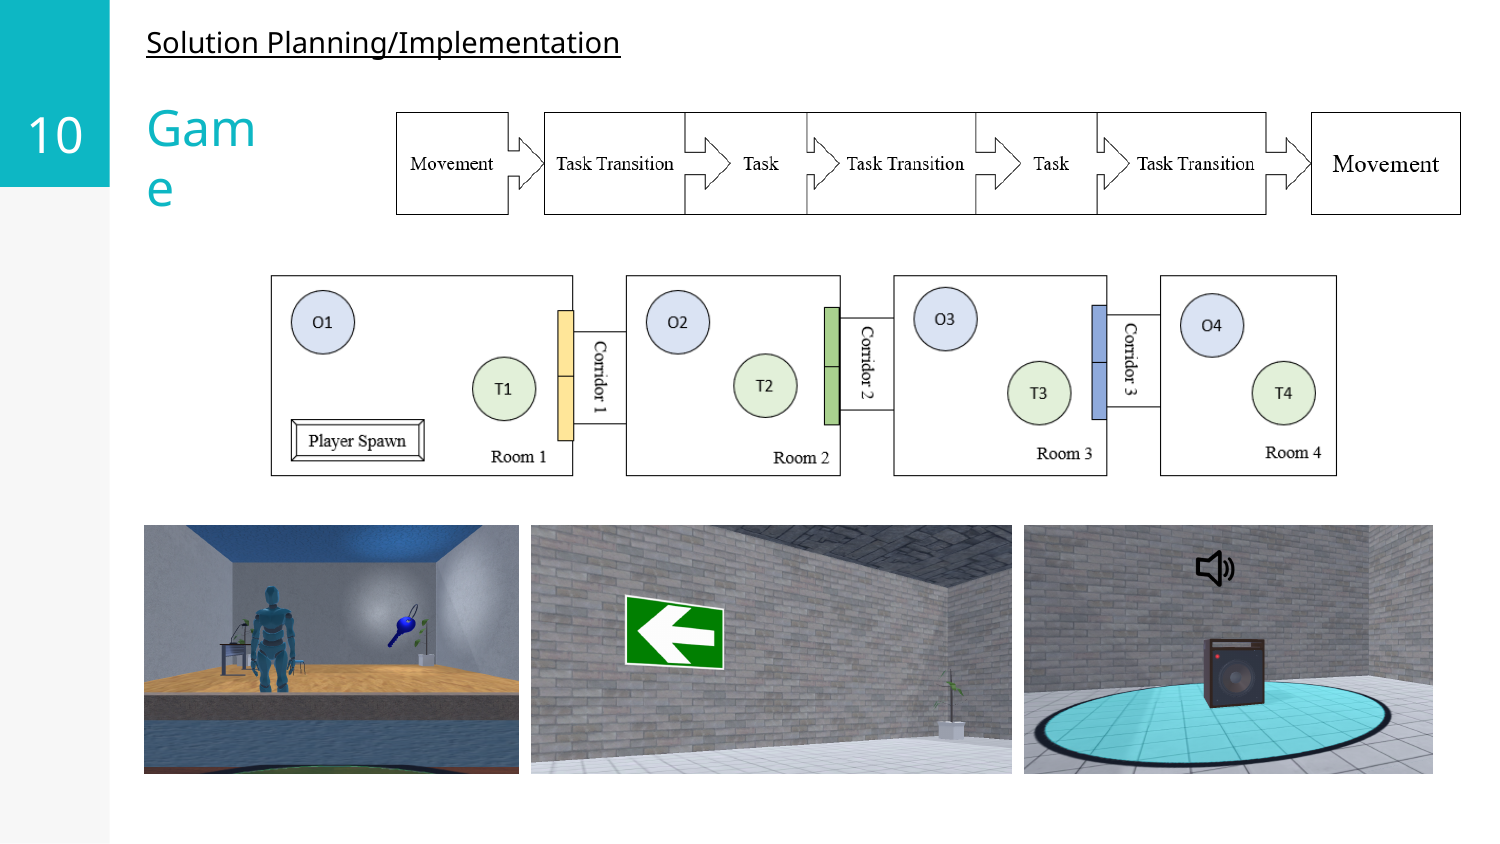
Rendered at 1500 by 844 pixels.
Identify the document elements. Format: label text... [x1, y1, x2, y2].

text_box Solution Planning/Implementation [131, 9, 642, 73]
picture [254, 253, 1356, 491]
title Game [131, 80, 299, 165]
picture [389, 105, 1467, 221]
slide_number ‹#› [0, 0, 110, 187]
picture [1023, 524, 1433, 774]
picture [144, 524, 519, 774]
picture [530, 524, 1012, 774]
